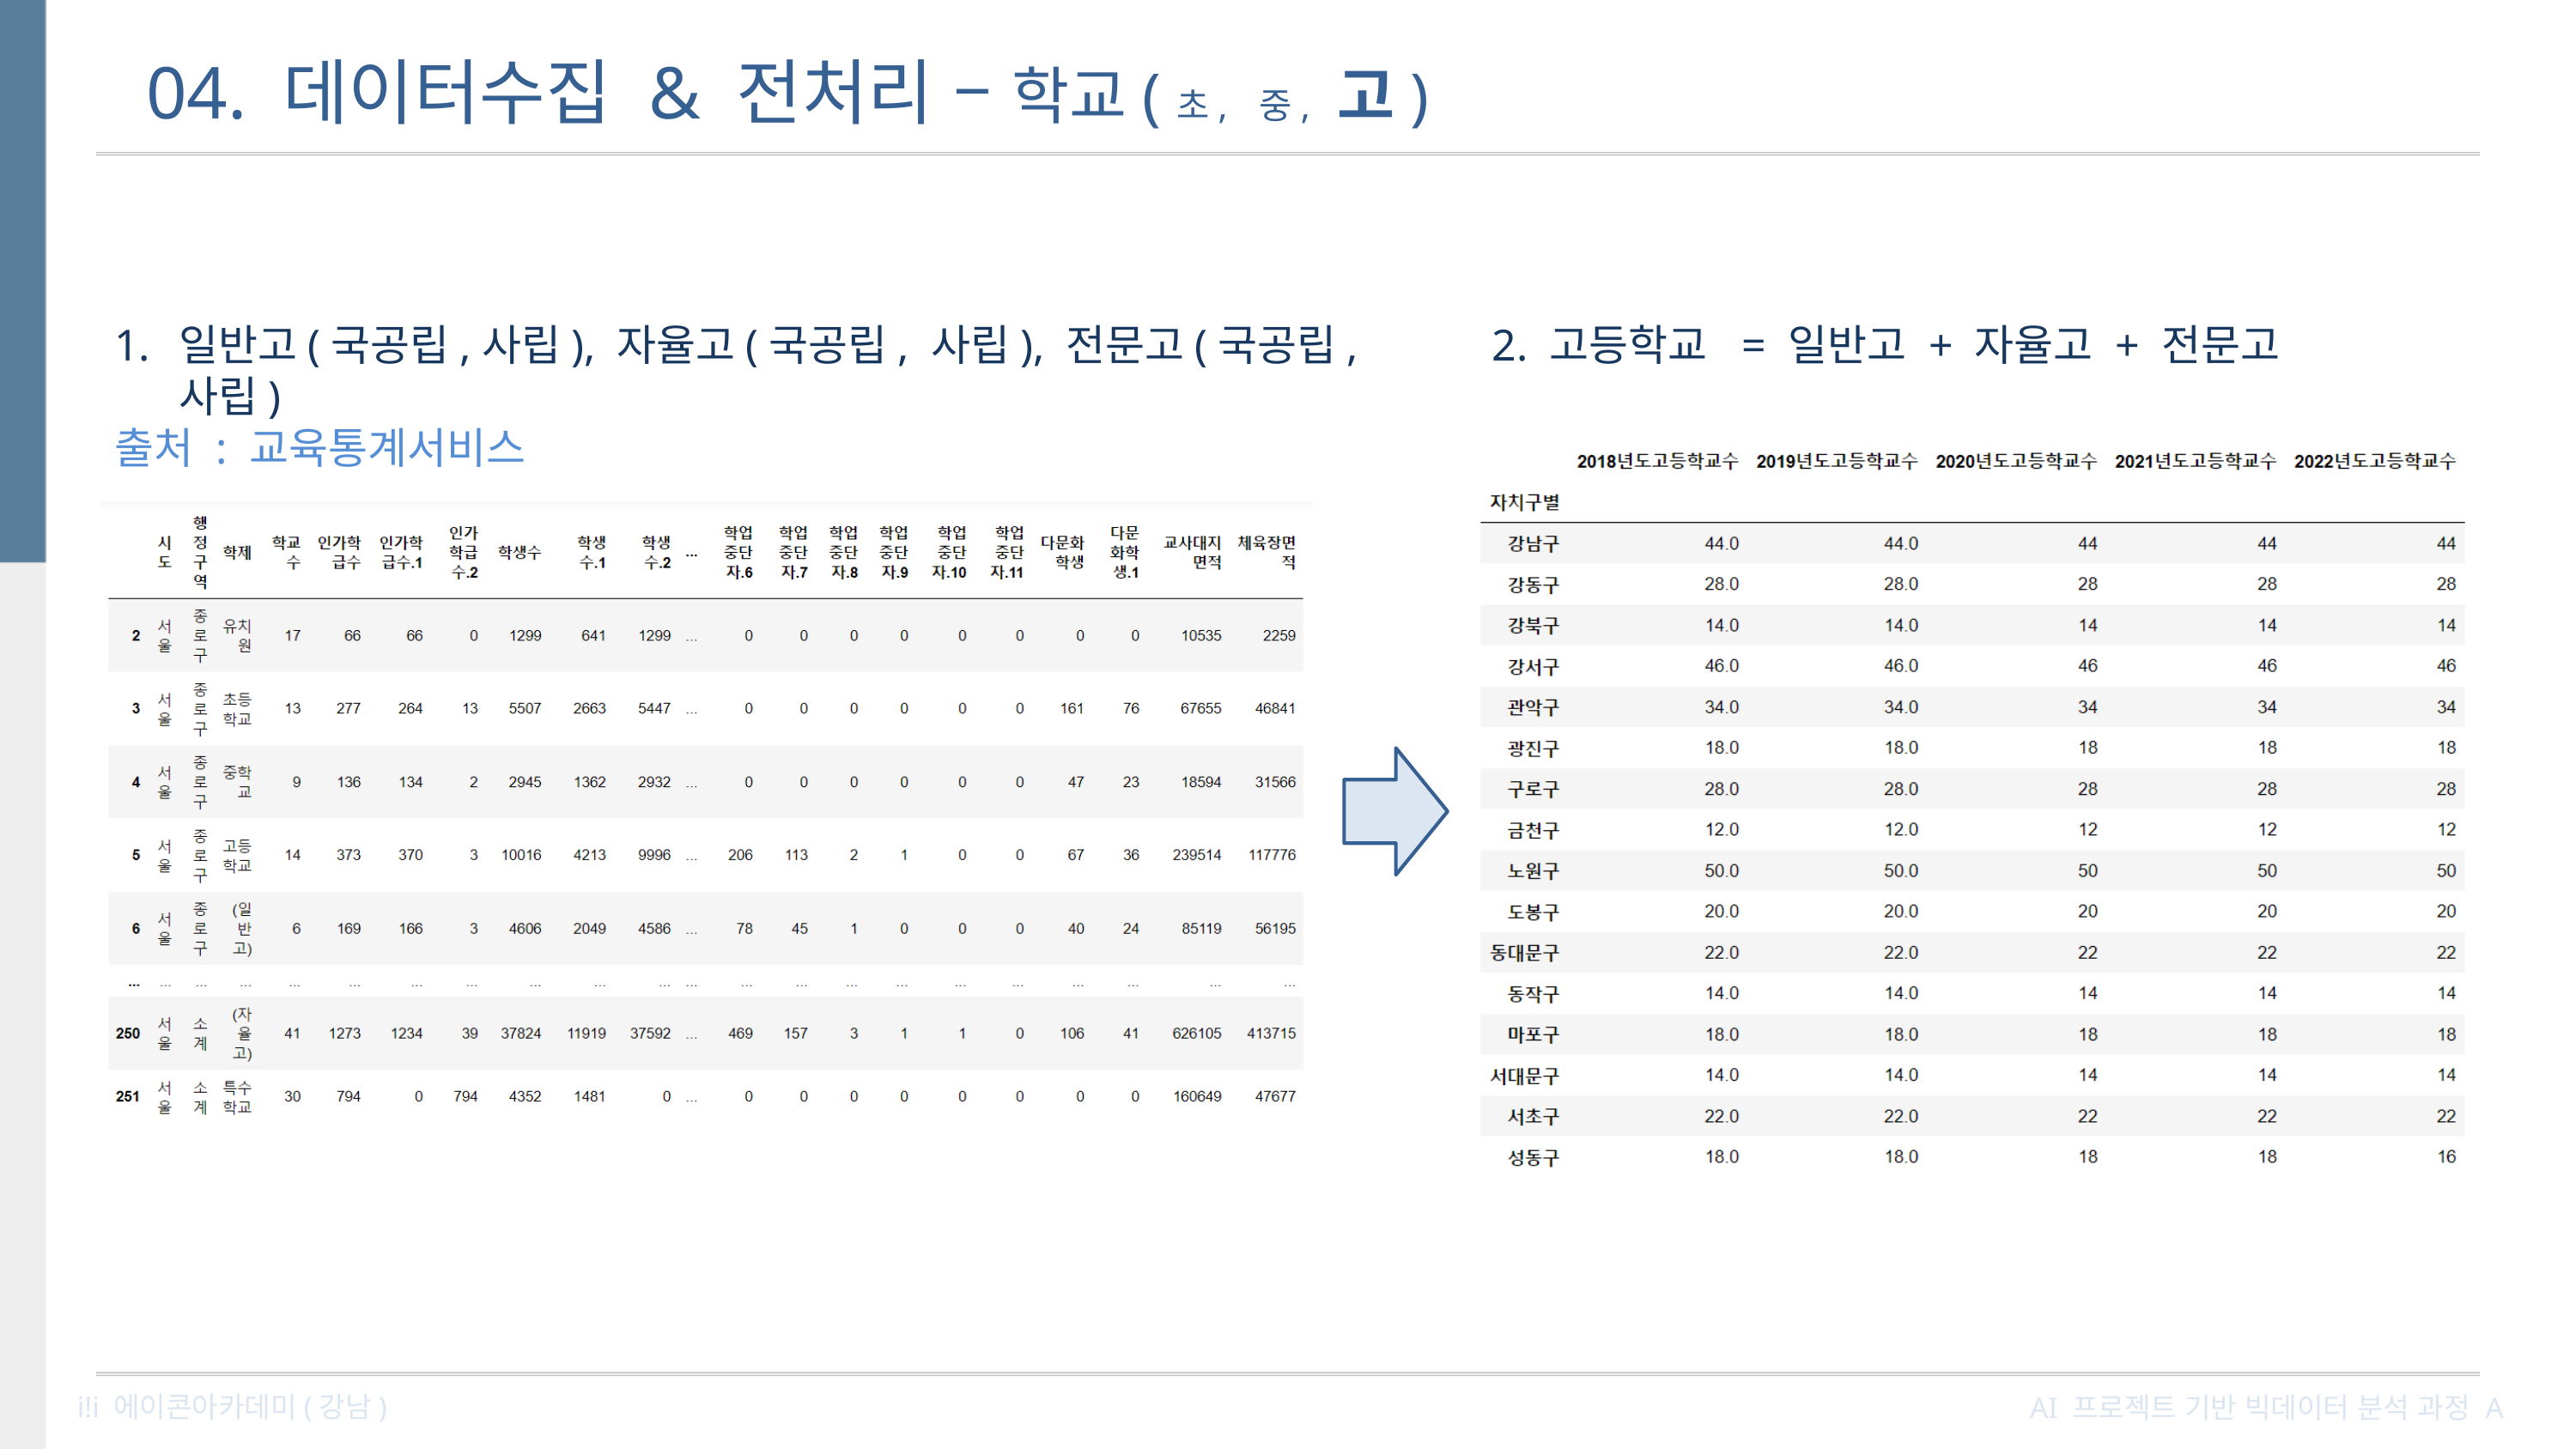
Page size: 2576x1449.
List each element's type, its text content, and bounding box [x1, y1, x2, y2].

text_box [1342, 746, 1449, 877]
picture [96, 149, 2480, 160]
text_box 04. 데이터수집 & 전처리 – 학교(초, 중, 고) [133, 41, 2002, 140]
text_box 2. 고등학교 = 일반고 + 자율고 + 전문고 [1479, 312, 2475, 376]
picture [101, 501, 1313, 1122]
text_box 일반고(국공립,사립), 자율고(국공립, 사립), 전문고(국공립, 사립) 출처 : 교육통계서비스 [101, 312, 1379, 479]
picture [96, 1368, 2480, 1380]
picture [1479, 446, 2475, 1178]
picture [0, 0, 46, 1449]
